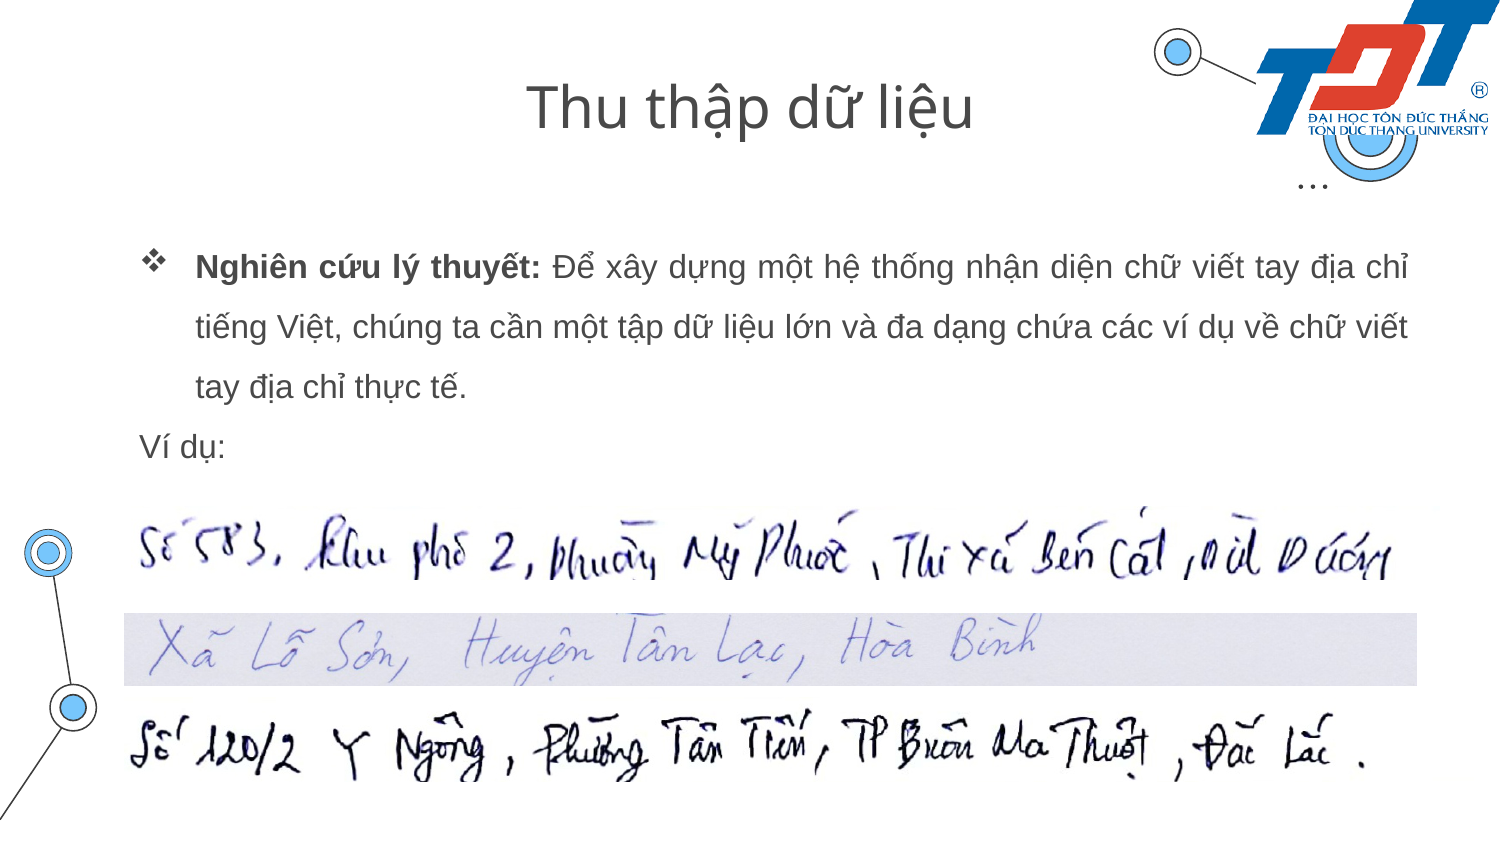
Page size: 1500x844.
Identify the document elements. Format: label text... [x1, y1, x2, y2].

picture [123, 697, 1500, 782]
picture [123, 613, 1417, 686]
picture [131, 505, 1440, 580]
picture [1255, 0, 1500, 136]
title Thu thập dữ liệu [415, 55, 1086, 150]
text_box Nghiên cứu lý thuyết: Để xây dựng một hệ thống nhận diện chữ viết tay địa chỉ tiếng Việt, chúng ta cần một tập dữ liệu lớn và đa dạng chứa các ví dụ về chữ viết tay địa chỉ thực tế. Ví dụ: [124, 210, 1425, 422]
